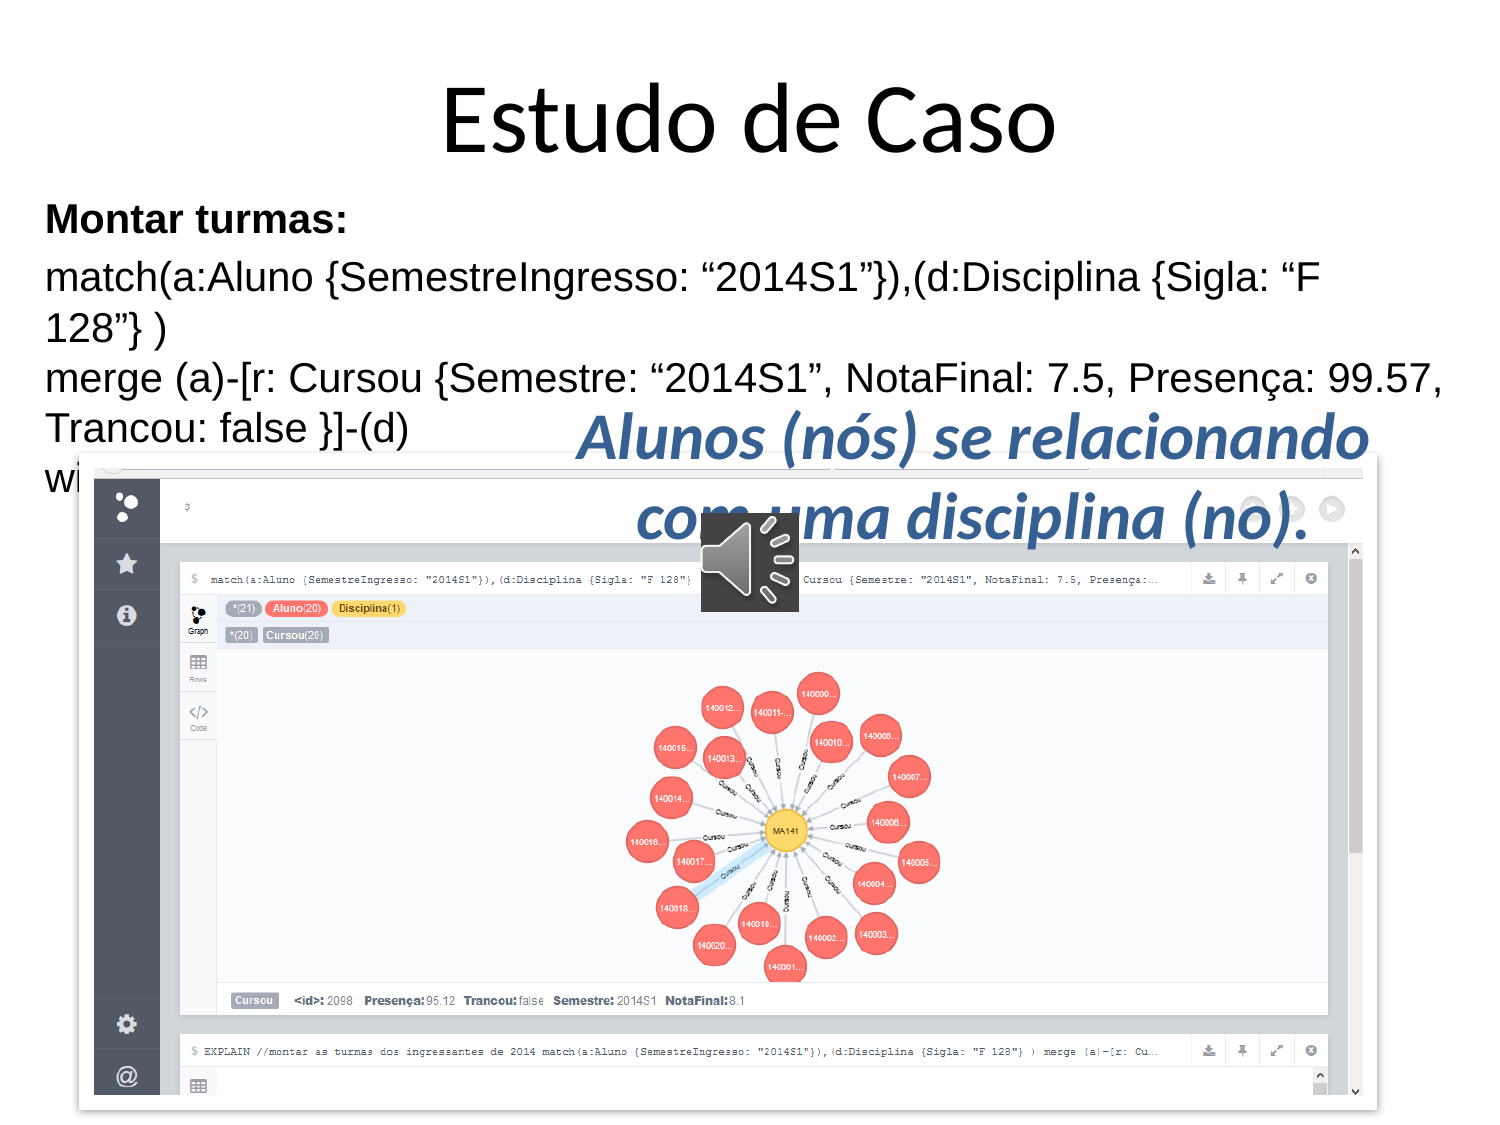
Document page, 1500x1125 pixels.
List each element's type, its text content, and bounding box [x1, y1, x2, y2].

title Estudo de Caso [75, 19, 1425, 184]
picture [93, 467, 1364, 1096]
text_box Montar turmas: match(a:Aluno {SemestreIngresso: “2014S1”}),(d:Disciplina {Sigla: “F 128”} ) merge (a)-[r: Cursou {Semestre: “2014S1”, NotaFinal: 7.5, Presença: 99.57, Trancou: false }]-(d) with count(*) as affected [30, 184, 1472, 525]
text_box Alunos (nós) se relacionando com uma disciplina (no). [525, 385, 1424, 504]
